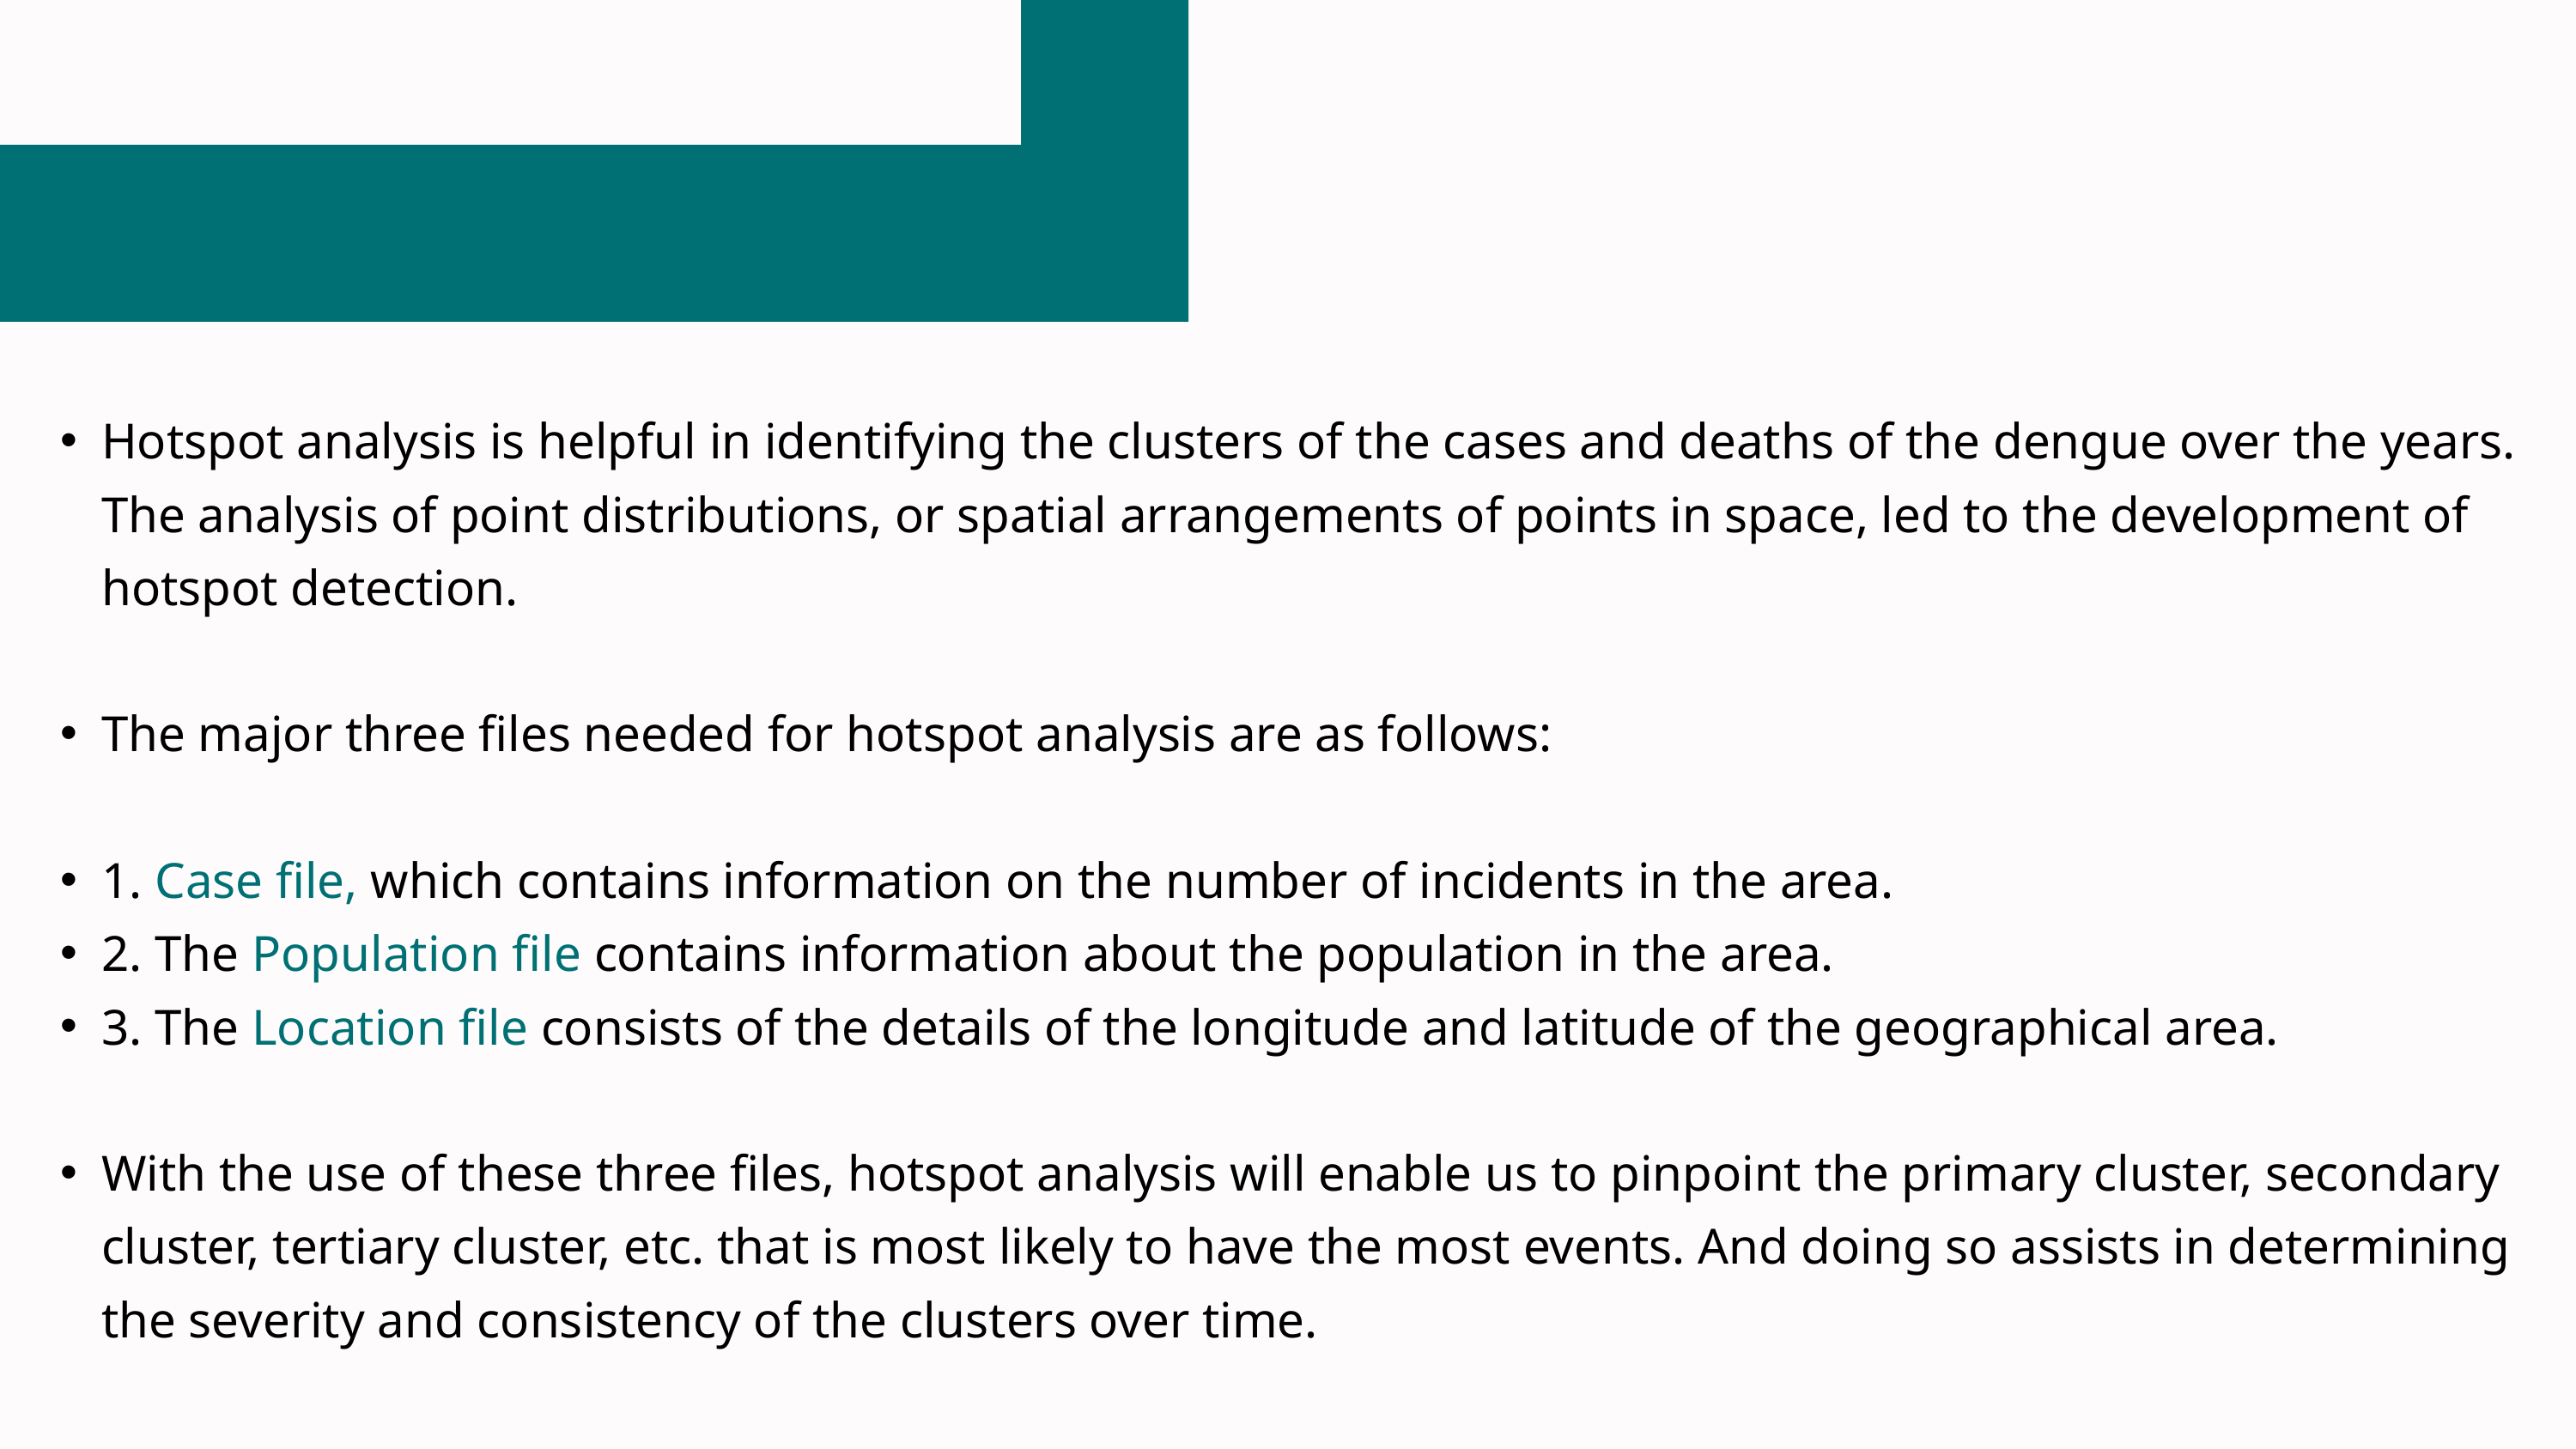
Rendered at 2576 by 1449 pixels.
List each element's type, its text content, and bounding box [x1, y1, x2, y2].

text_box [0, 0, 1189, 322]
text_box Hotspot analysis is helpful in identifying the clusters of the cases and deaths of the dengue over the years. The analysis of point distributions, or spatial arrangements of points in space, led to the development of hotspot detection. The major three files needed for hotspot analysis are as follows: 1. Case file, which contains information on the number of incidents in the area. 2. The Population file contains information about the population in the area. 3. The Location file consists of the details of the longitude and latitude of the geographical area. With the use of these three files, hotspot analysis will enable us to pinpoint the primary cluster, secondary cluster, tertiary cluster, etc. that is most likely to have the most events. And doing so assists in determining the severity and consistency of the clusters over time. [19, 395, 2576, 1348]
